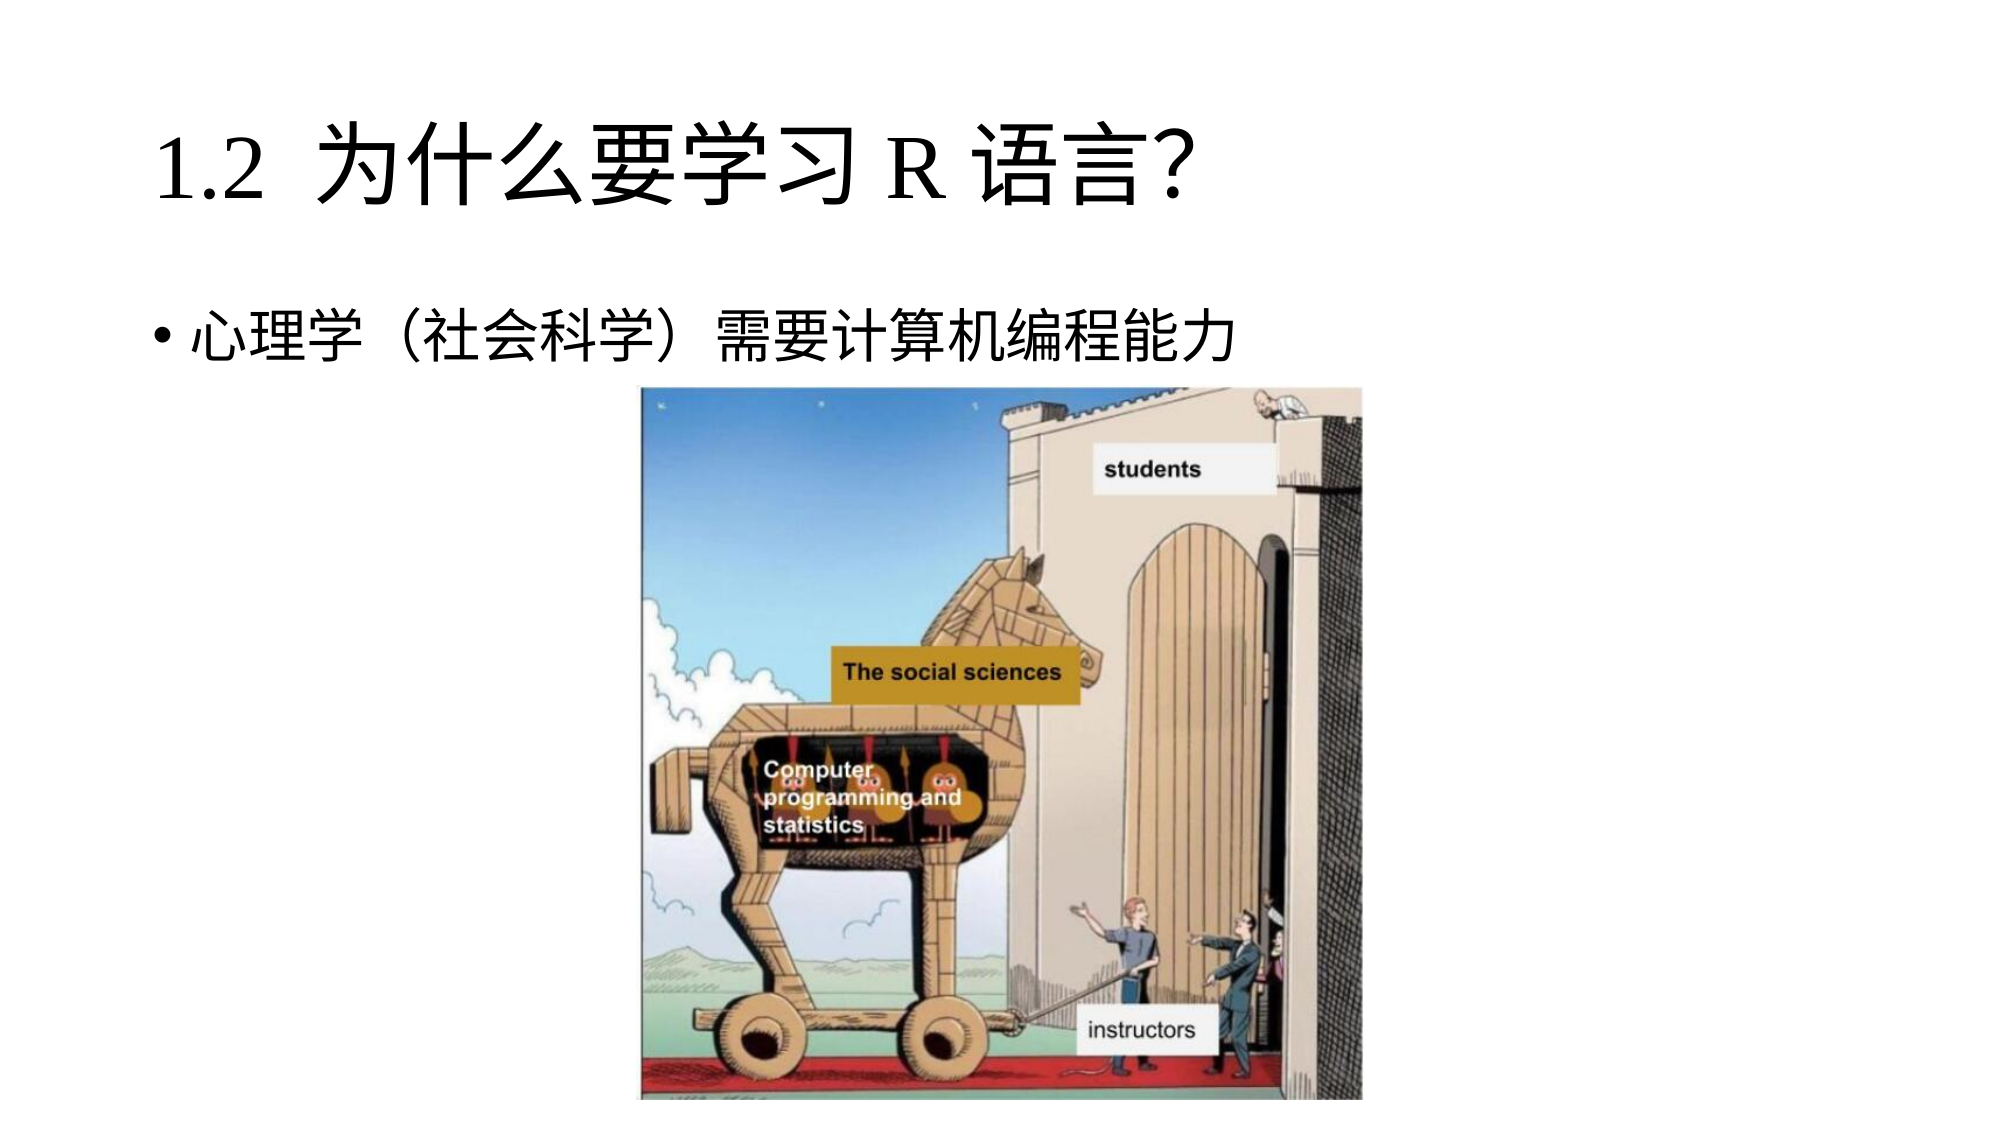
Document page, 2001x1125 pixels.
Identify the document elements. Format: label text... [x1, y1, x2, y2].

title 1.2 为什么要学习R语言？ [137, 59, 1863, 278]
list 心理学（社会科学）需要计算机编程能力 [137, 299, 1863, 1014]
picture [635, 385, 1364, 1100]
